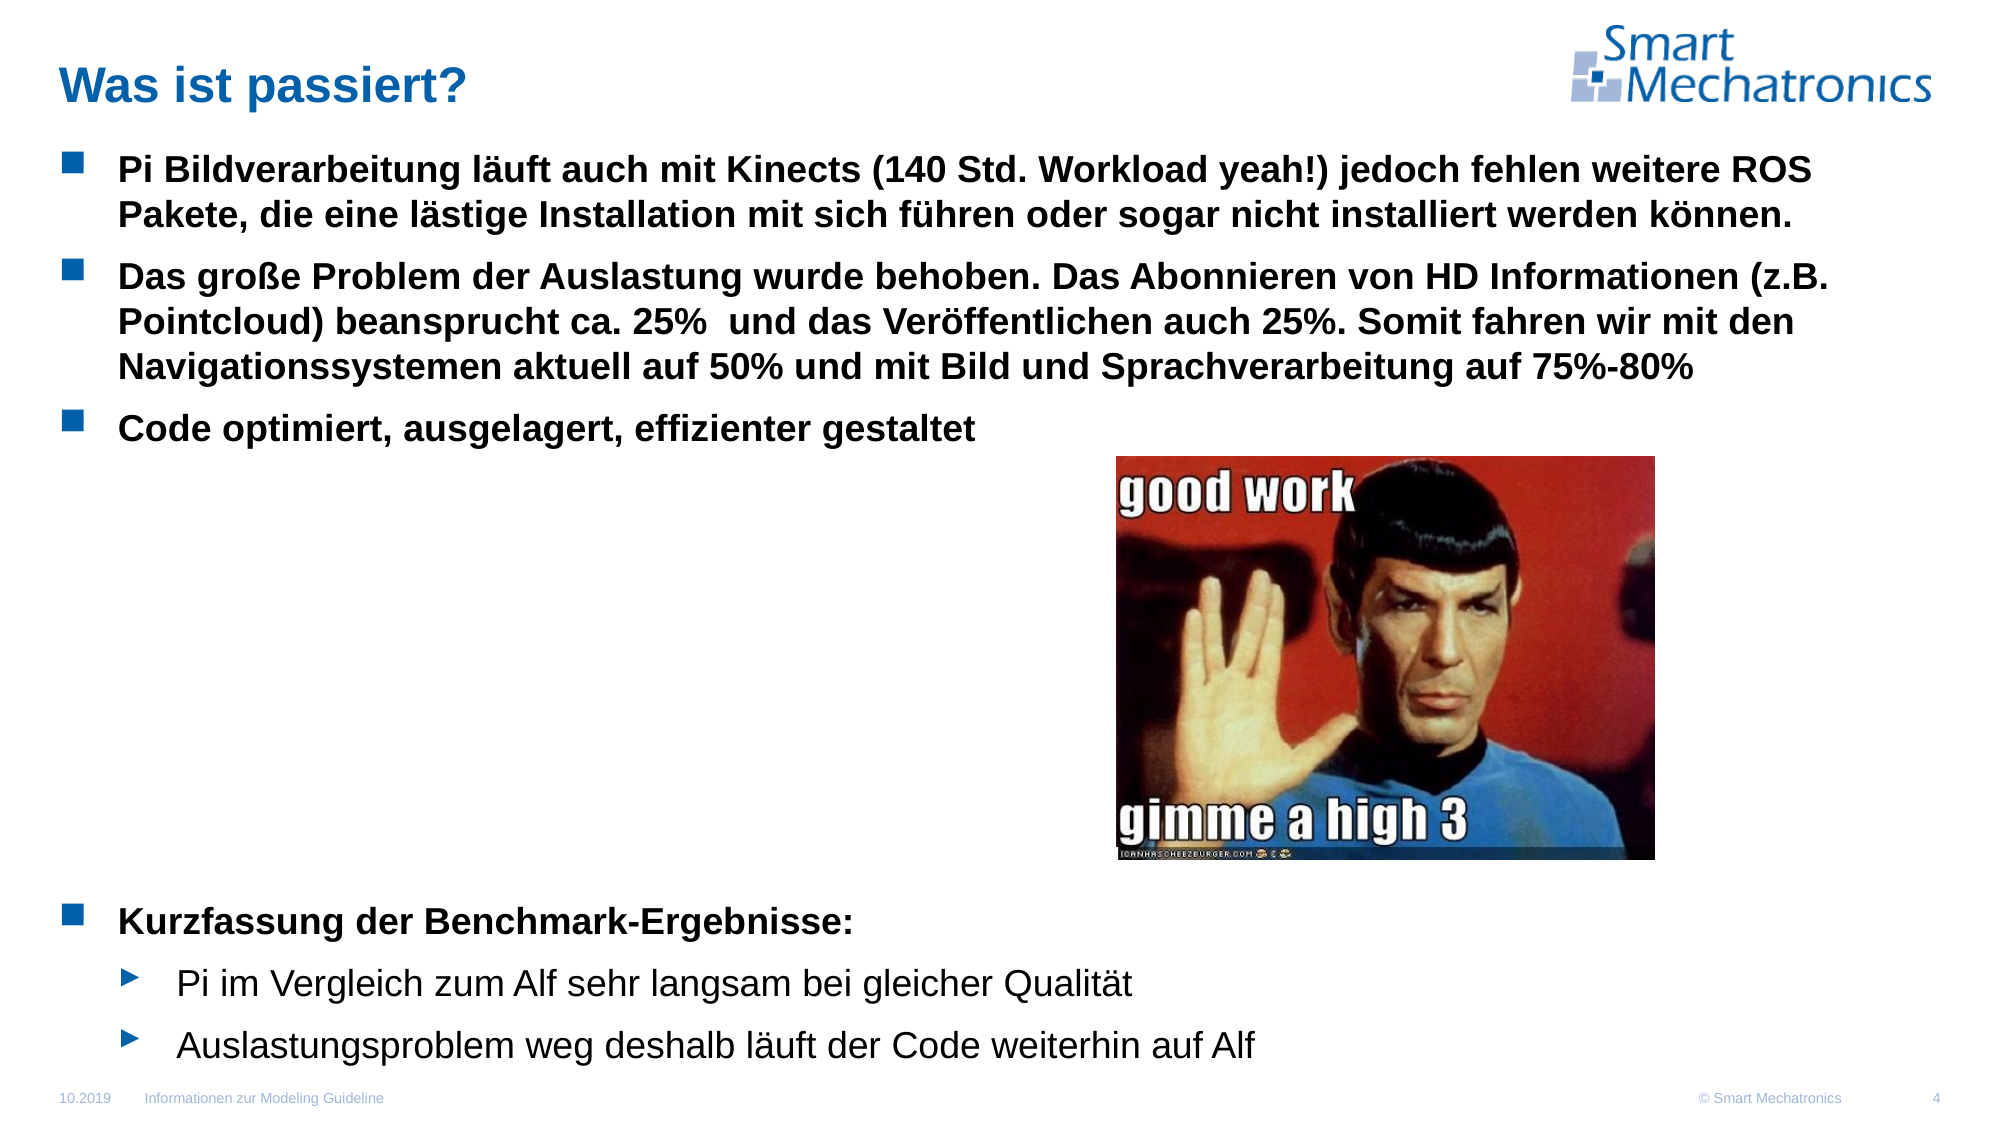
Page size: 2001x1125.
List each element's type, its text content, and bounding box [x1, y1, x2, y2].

list Pi Bildverarbeitung läuft auch mit Kinects (140 Std. Workload yeah!) jedoch fehlen weitere ROS Pakete, die eine lästige Installation mit sich führen oder sogar nicht installiert werden können. Das große Problem der Auslastung wurde behoben. Das Abonnieren von HD Informationen (z.B. Pointcloud) beansprucht ca. 25% und das Veröffentlichen auch 25%. Somit fahren wir mit den Navigationssystemen aktuell auf 50% und mit Bild und Sprachverarbeitung auf 75%-80% Code optimiert, ausgelagert, effizienter gestaltet Kurzfassung der Benchmark-Ergebnisse: Pi im Vergleich zum Alf sehr langsam bei gleicher Qualität Auslastungsproblem weg deshalb läuft der Code weiterhin auf Alf [59, 145, 1941, 1043]
footer Informationen zur Modeling Guideline [144, 1080, 967, 1116]
slide_number 10.2019 [59, 1080, 141, 1116]
picture [1115, 455, 1656, 861]
slide_number 4 [1880, 1080, 1941, 1116]
title Was ist passiert? [59, 42, 1557, 113]
picture [1571, 25, 1931, 102]
